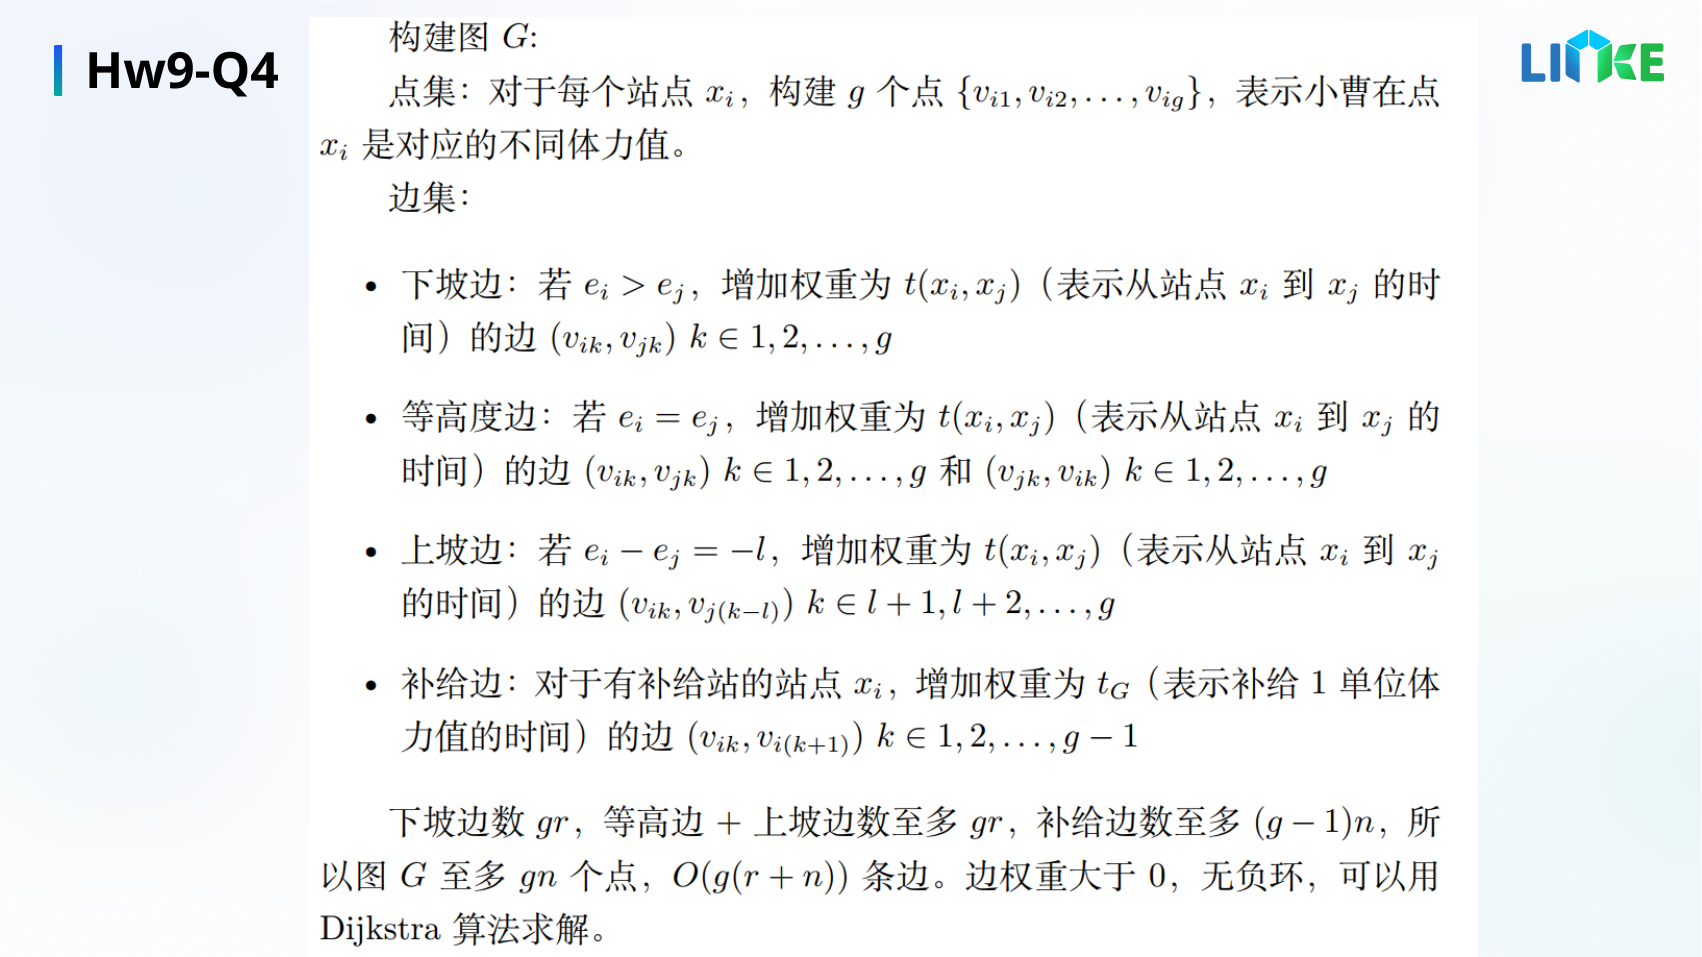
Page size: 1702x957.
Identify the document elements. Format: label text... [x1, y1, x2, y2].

picture [0, 0, 1702, 957]
text_box Hw9-Q4 [70, 38, 309, 111]
text_box Hw9-Q4 [1478, 38, 1604, 111]
